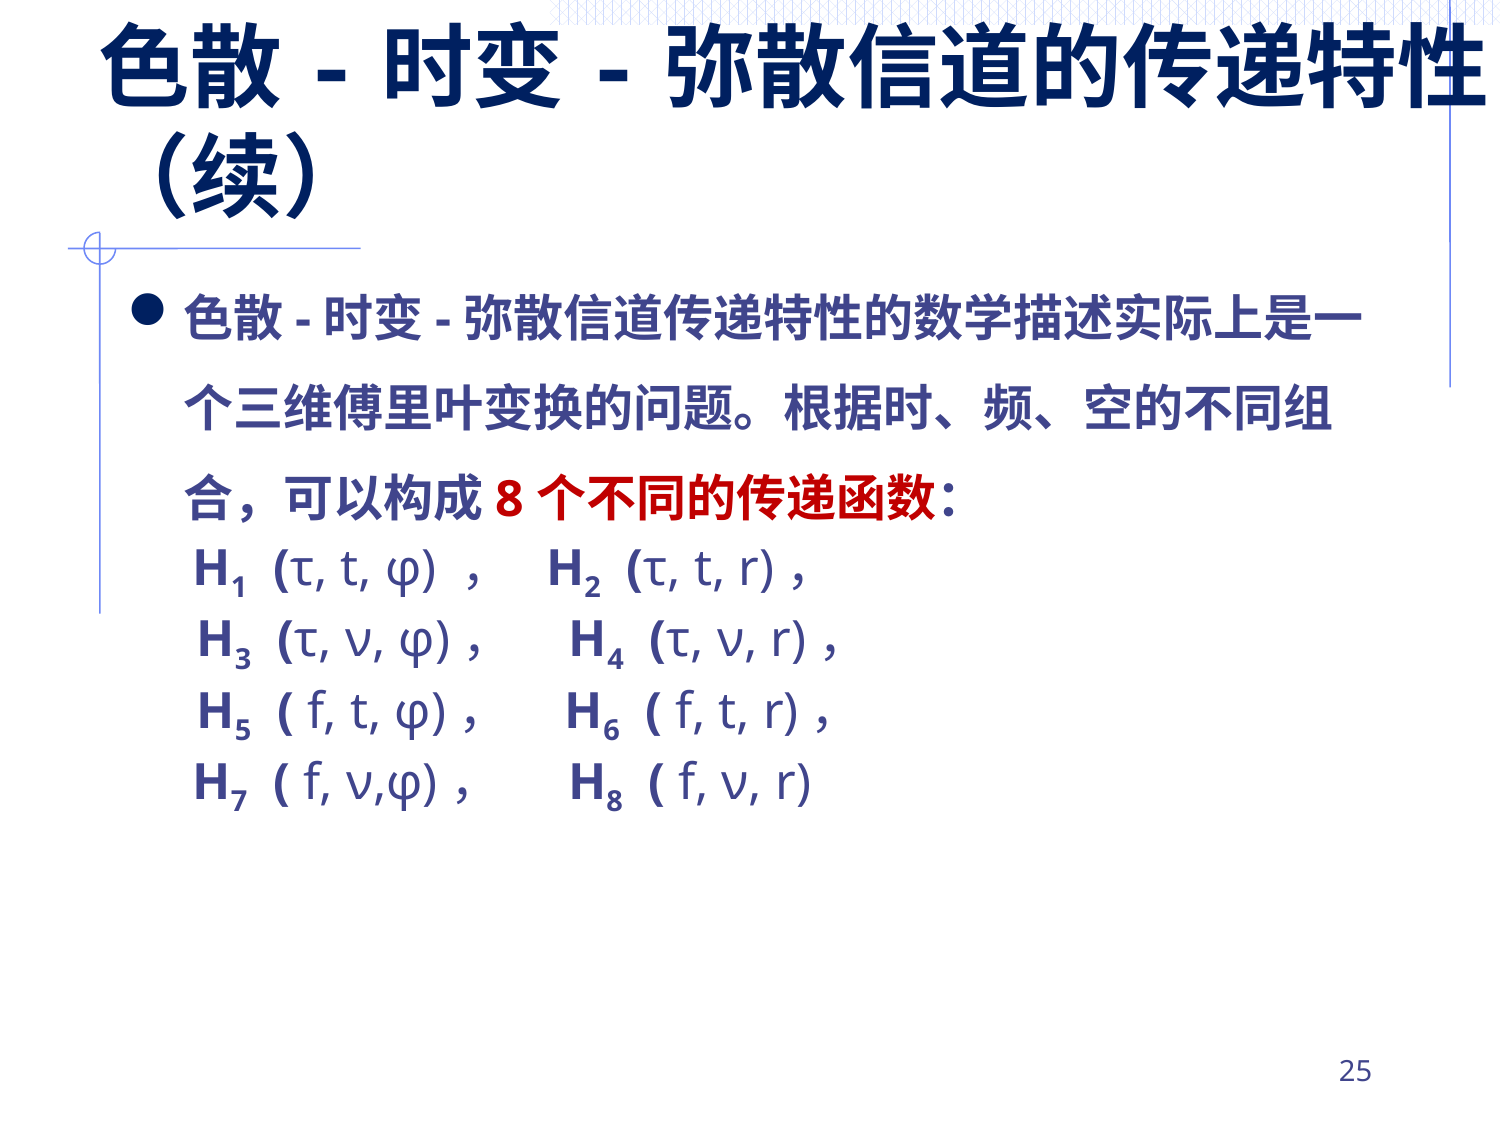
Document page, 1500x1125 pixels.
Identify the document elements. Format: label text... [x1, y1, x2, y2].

slide_number 24 [1074, 1025, 1388, 1100]
list 色散-时变-弥散信道传递特性的数学描述实际上是一个三维傅里叶变换的问题。根据时、频、空的不同组合，可以构成8个不同的传递函数： H1 (τ, t, φ) ， H2 (τ, t, r)， H3 (τ, ν, φ)， H4 (τ, ν, r)， H5 ( f, t, φ)， H6 ( f, t, r)， H7 ( f, ν,φ)， H8 ( f, ν, r) [112, 178, 1388, 881]
title 色散-时变-弥散信道的传递特性（续） [83, 48, 1500, 237]
